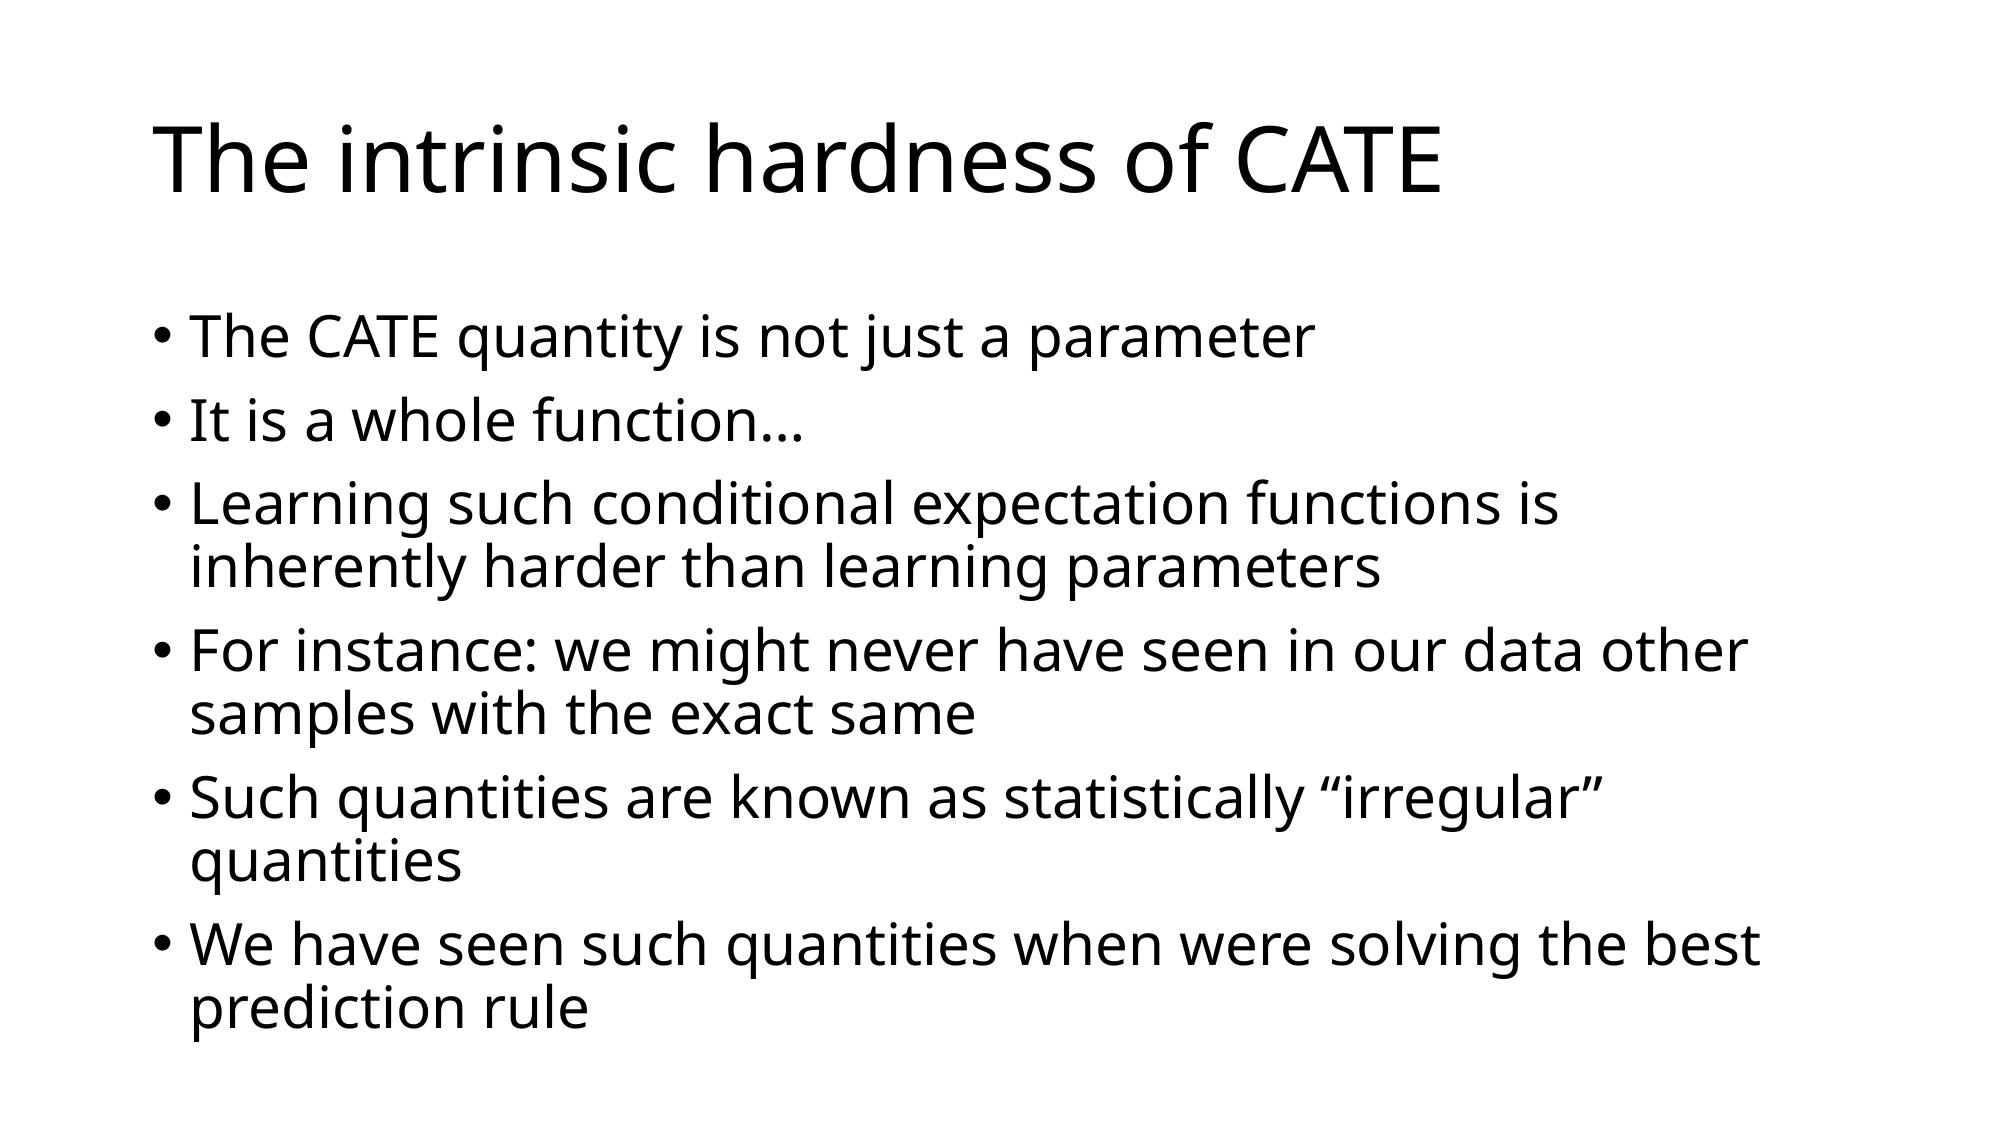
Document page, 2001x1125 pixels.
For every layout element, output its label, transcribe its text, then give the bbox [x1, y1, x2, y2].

title The intrinsic hardness of CATE [137, 53, 1863, 272]
